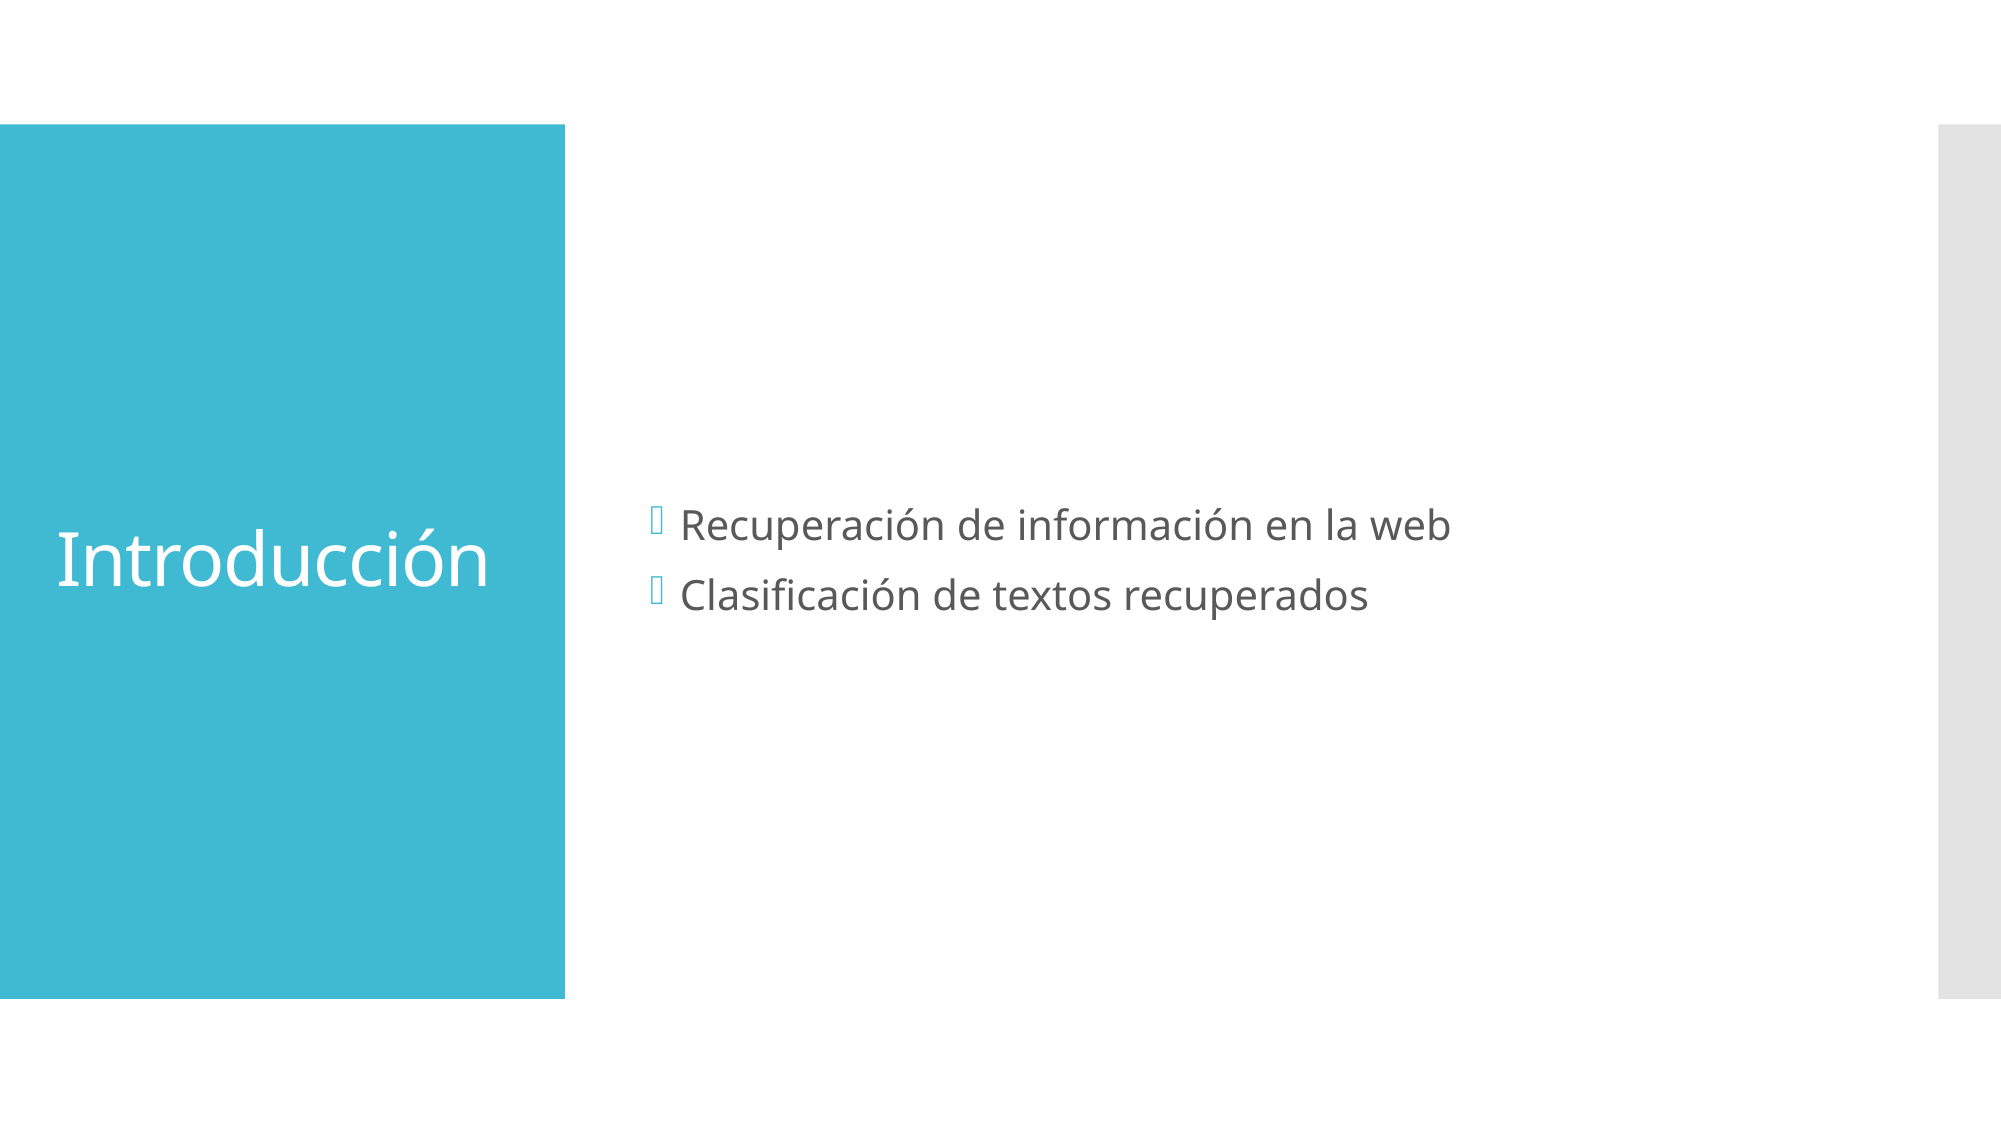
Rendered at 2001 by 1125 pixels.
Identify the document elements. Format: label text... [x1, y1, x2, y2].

title Introducción [41, 184, 525, 940]
list Recuperación de información en la web Clasificación de textos recuperados [634, 141, 1835, 982]
